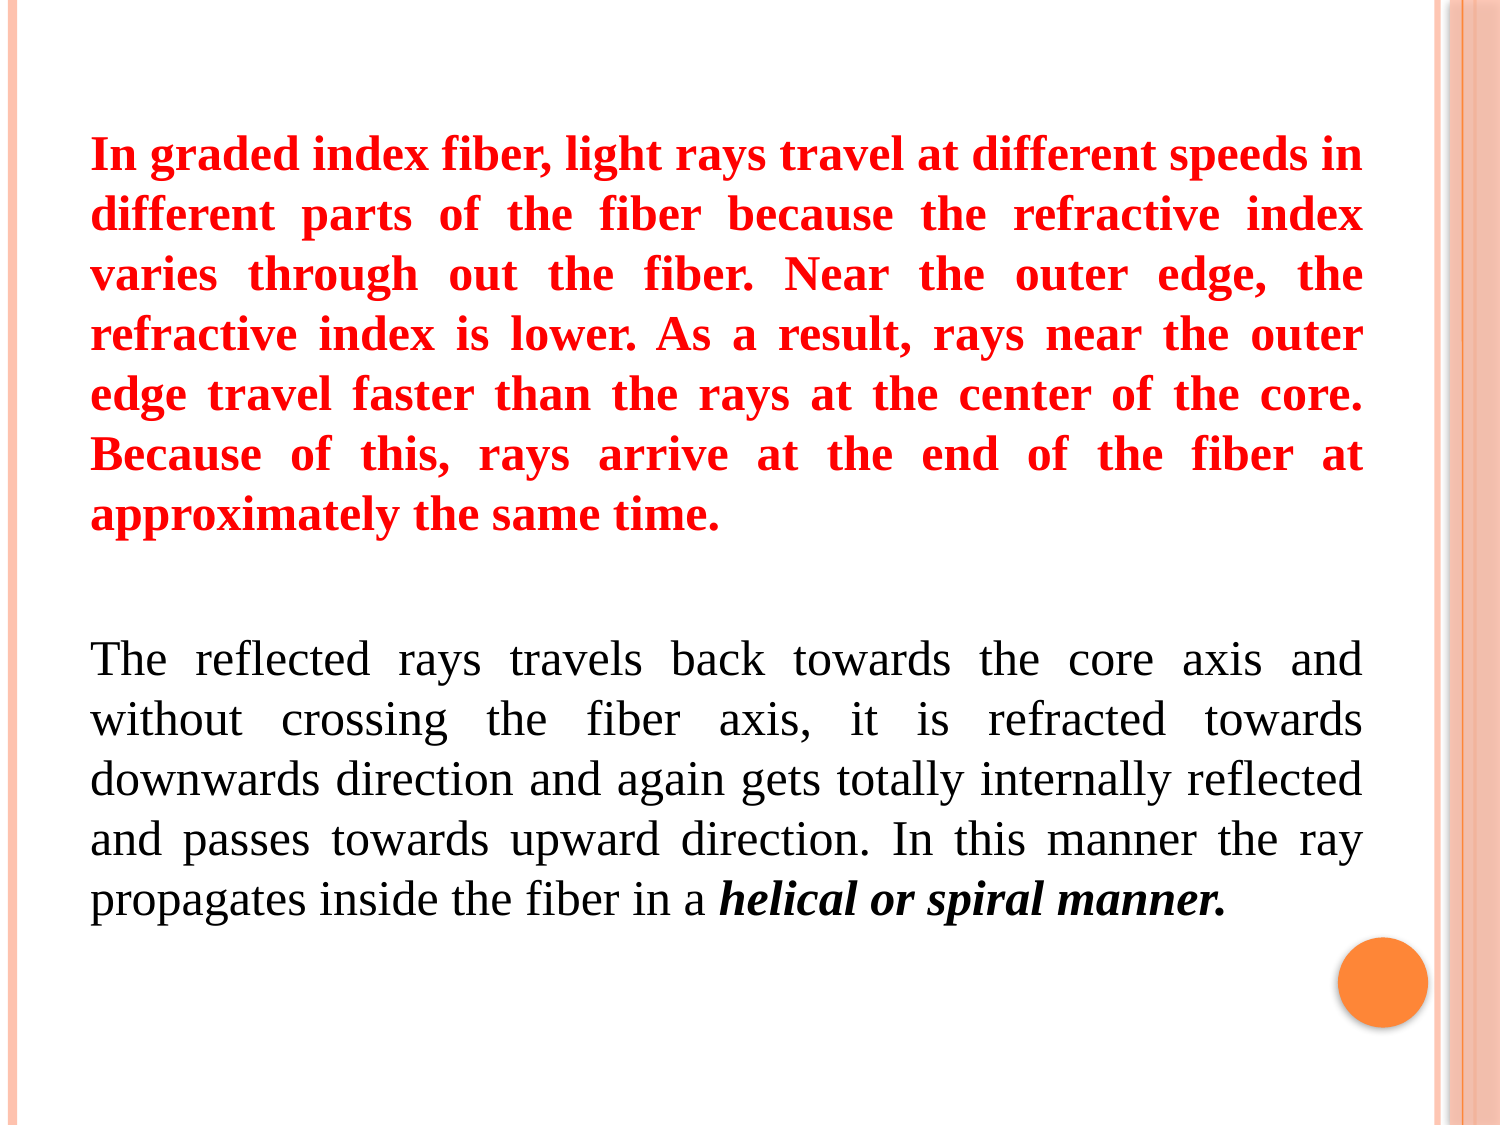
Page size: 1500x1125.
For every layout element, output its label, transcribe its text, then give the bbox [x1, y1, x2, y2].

list In graded index fiber, light rays travel at different speeds in different parts of the fiber because the refractive index varies through out the fiber. Near the outer edge, the refractive index is lower. As a result, rays near the outer edge travel faster than the rays at the center of the core. Because of this, rays arrive at the end of the fiber at approximately the same time. The reflected rays travels back towards the core axis and without crossing the fiber axis, it is refracted towards downwards direction and again gets totally internally reflected and passes towards upward direction. In this manner the ray propagates inside the fiber in a helical or spiral manner. [75, 112, 1380, 1062]
